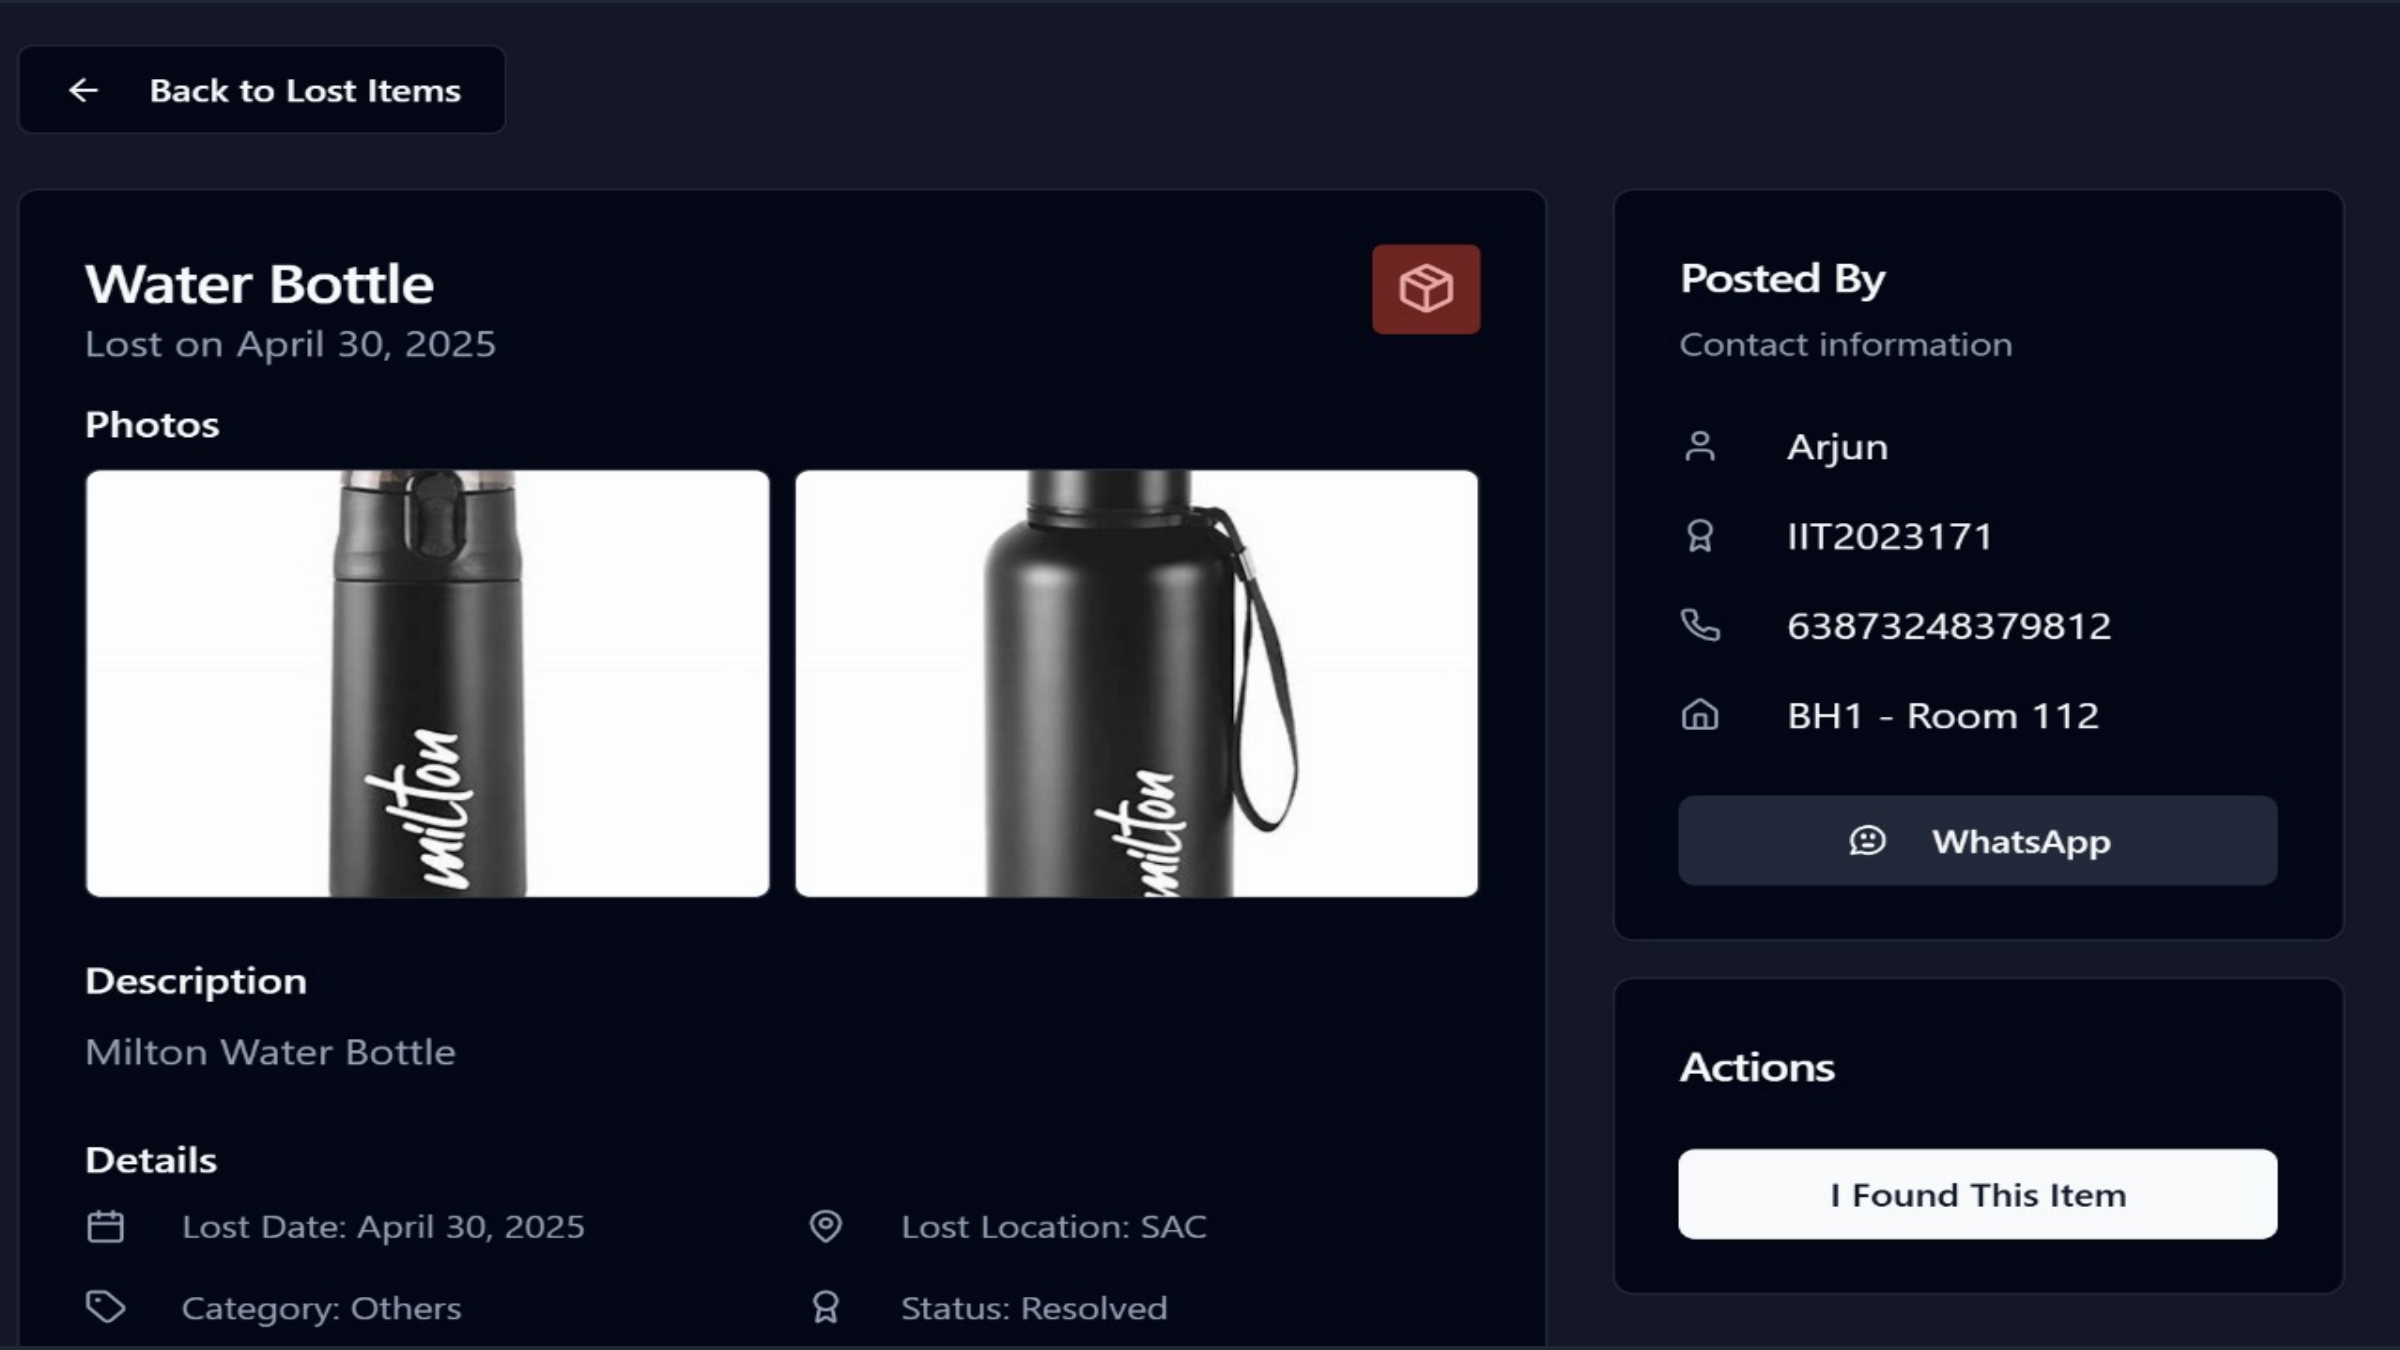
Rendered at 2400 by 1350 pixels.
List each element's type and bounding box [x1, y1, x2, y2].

text_box [2109, 1346, 2393, 1350]
picture [0, 3, 2400, 1346]
